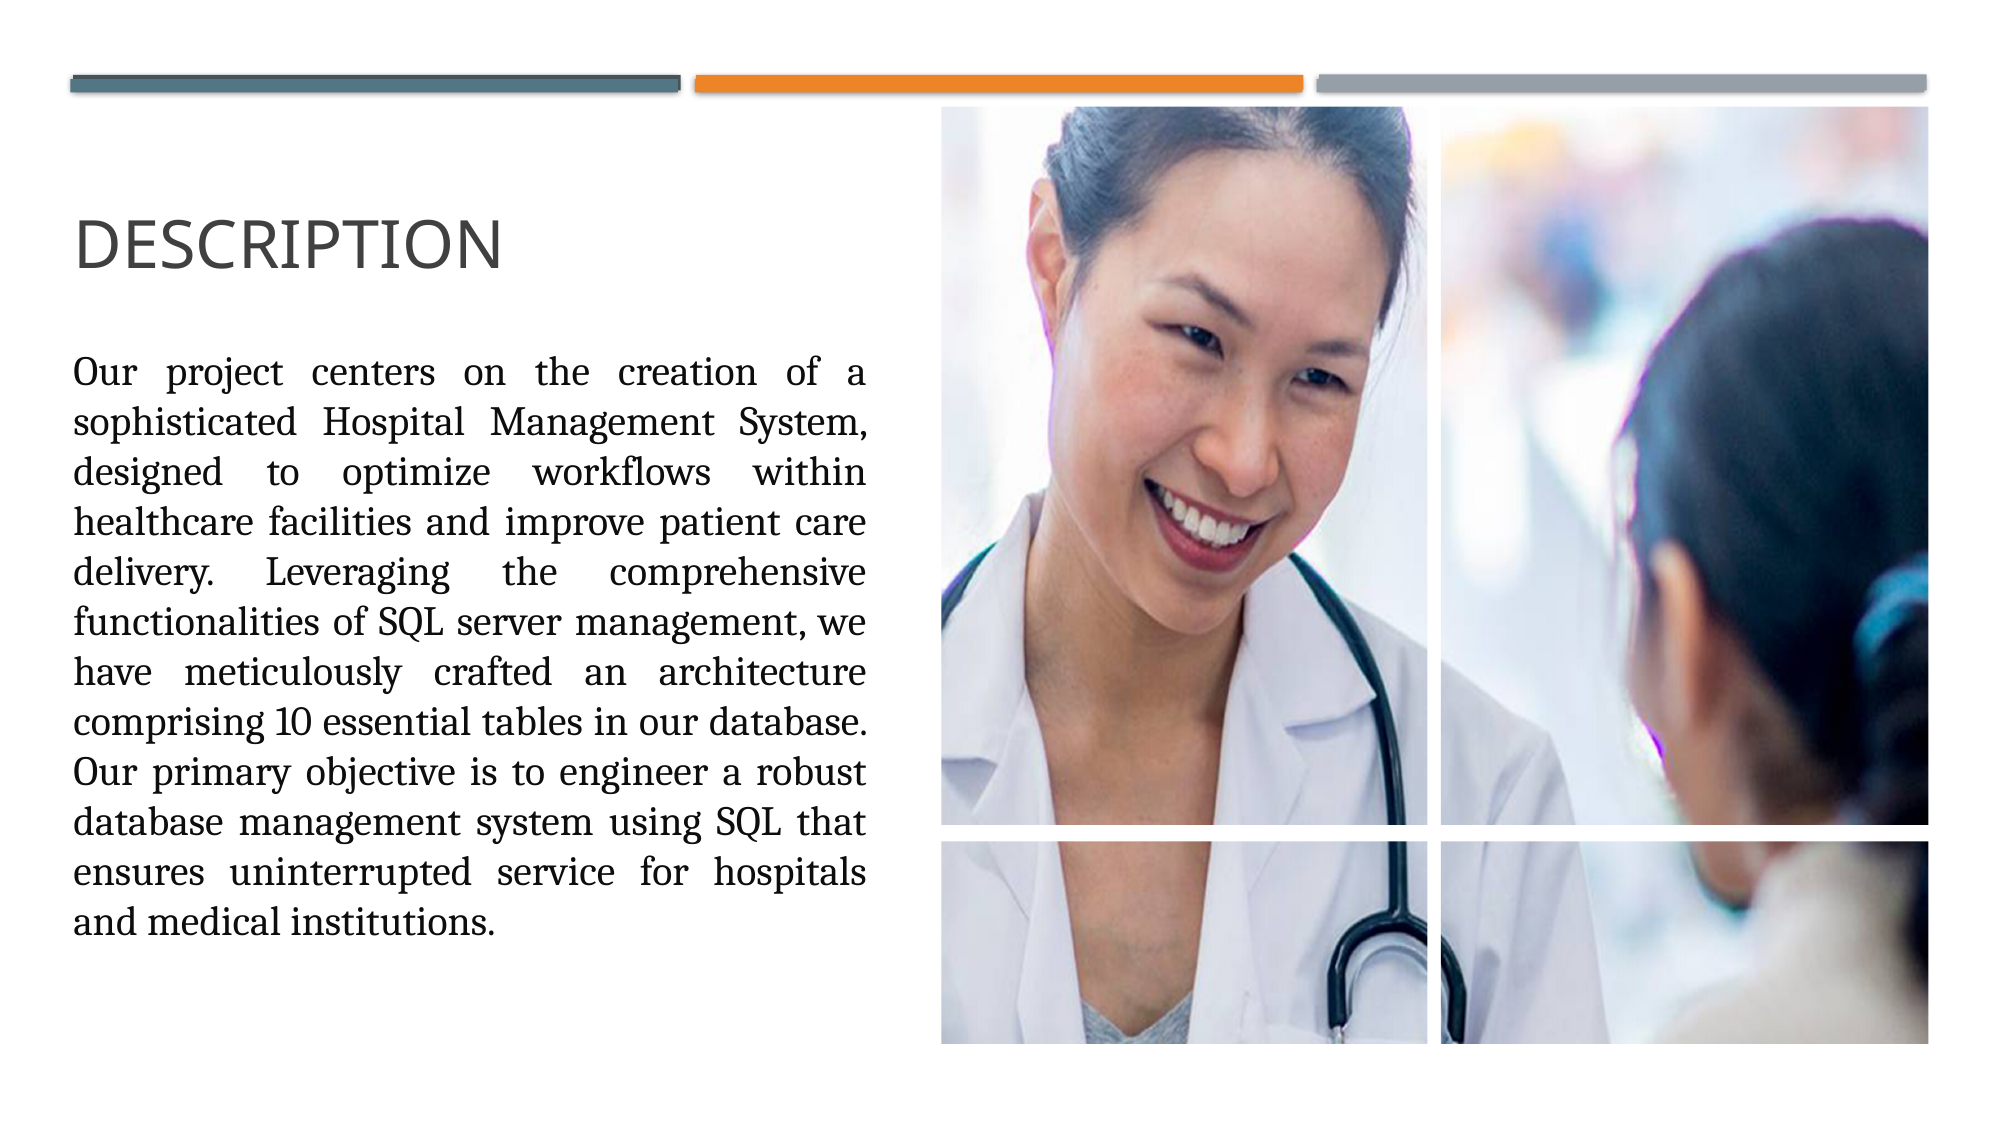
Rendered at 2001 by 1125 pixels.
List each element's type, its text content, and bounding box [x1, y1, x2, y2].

picture [940, 106, 1929, 1045]
text_box Our project centers on the creation of a sophisticated Hospital Management System, designed to optimize workflows within healthcare facilities and improve patient care delivery. Leveraging the comprehensive functionalities of SQL server management, we have meticulously crafted an architecture comprising 10 essential tables in our database. Our primary objective is to engineer a robust database management system using SQL that ensures uninterrupted service for hospitals and medical institutions. [58, 336, 882, 952]
title description [58, 103, 664, 290]
